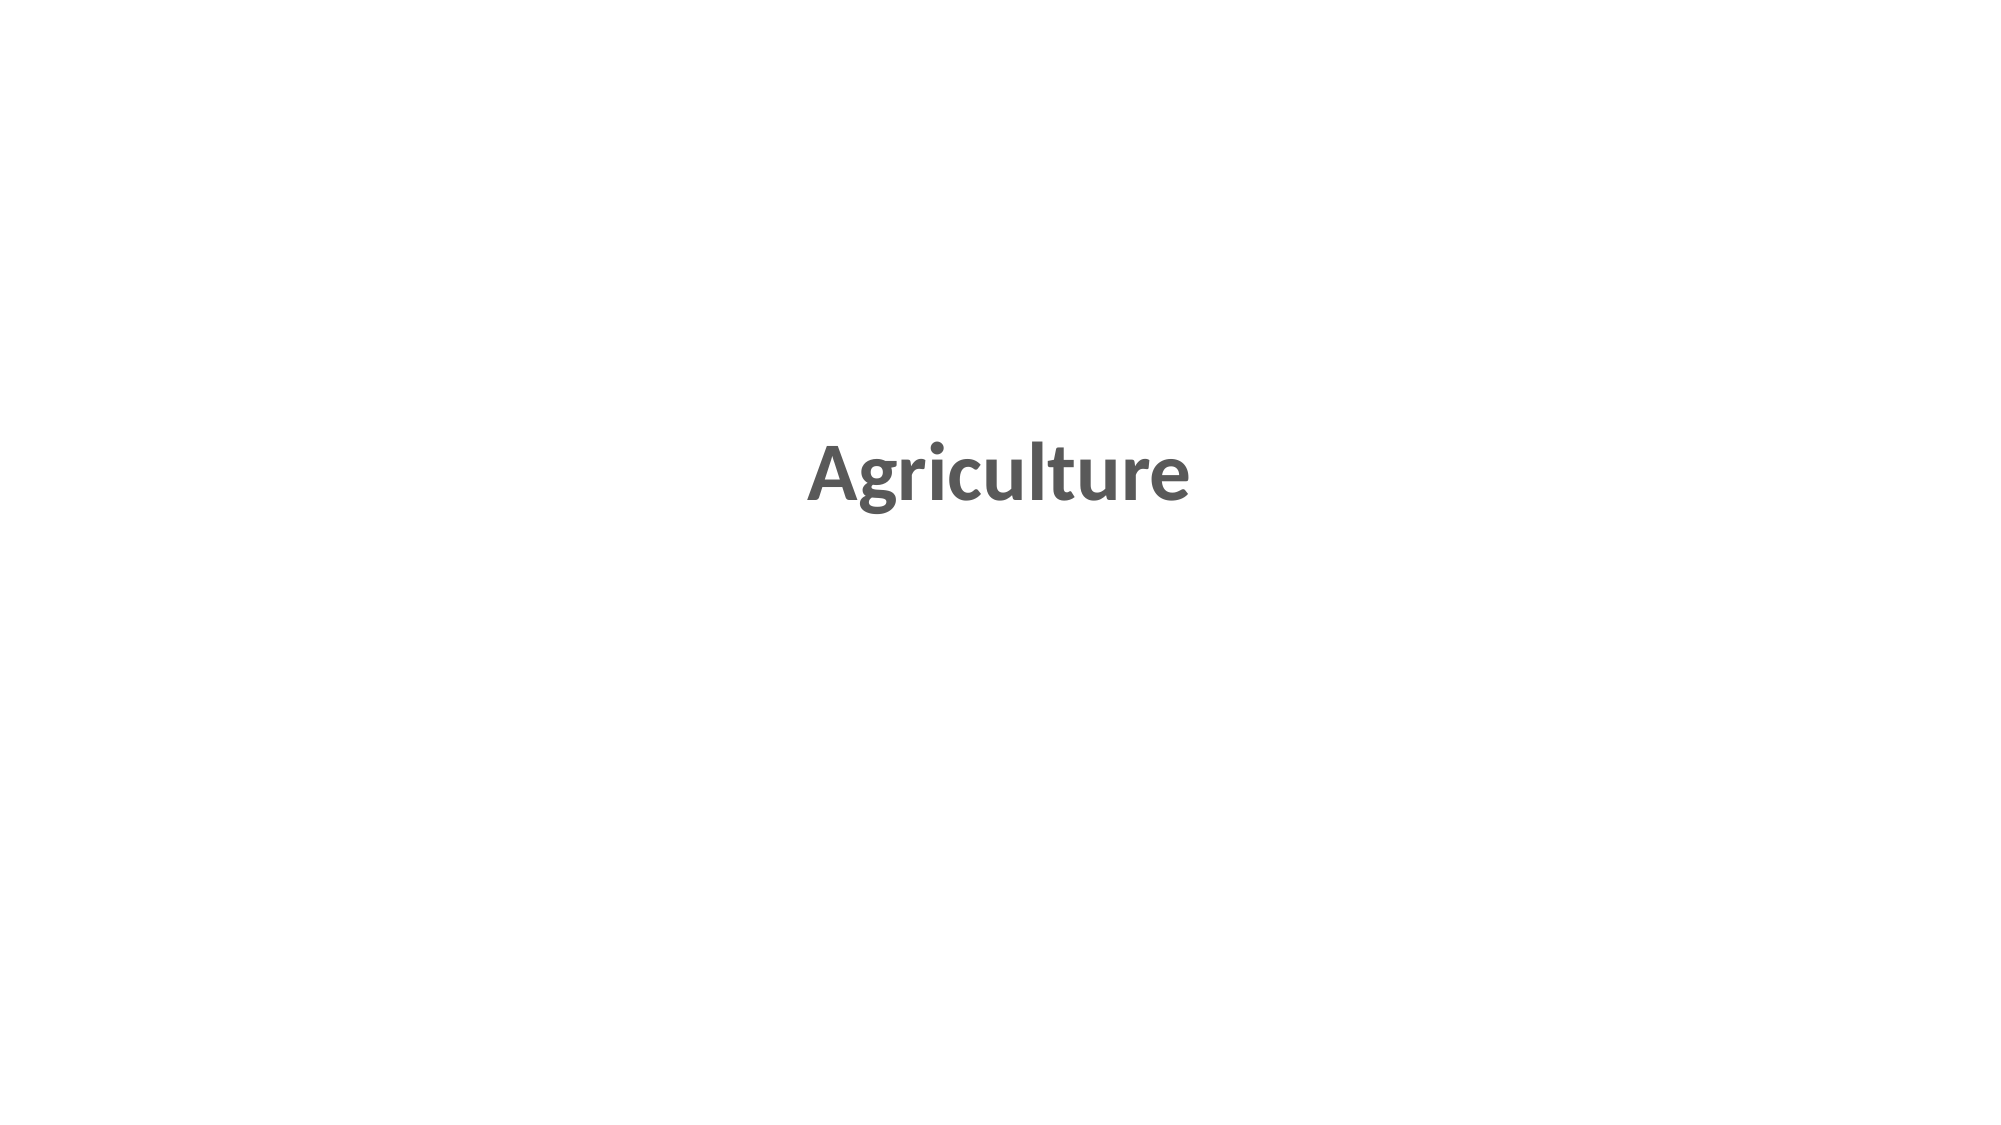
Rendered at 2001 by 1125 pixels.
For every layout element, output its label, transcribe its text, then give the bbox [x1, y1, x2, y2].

text_box Agriculture [266, 371, 1734, 563]
